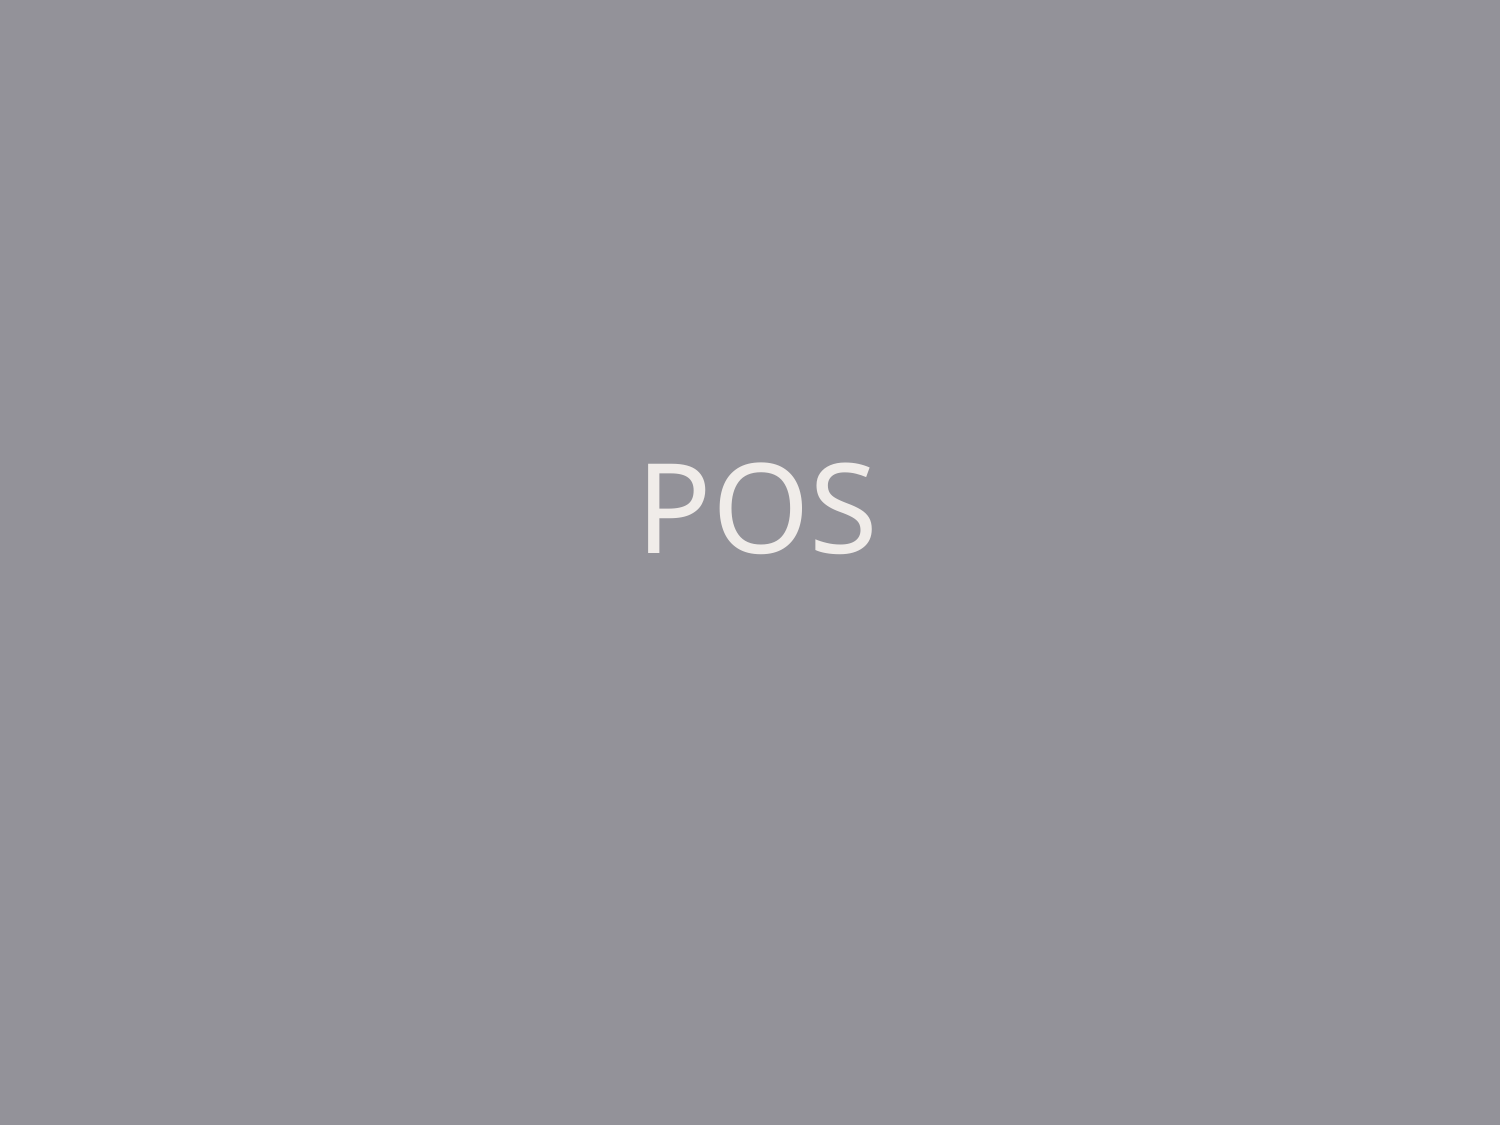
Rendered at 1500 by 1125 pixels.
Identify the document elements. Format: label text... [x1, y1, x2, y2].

text_box POS [113, 421, 1402, 586]
